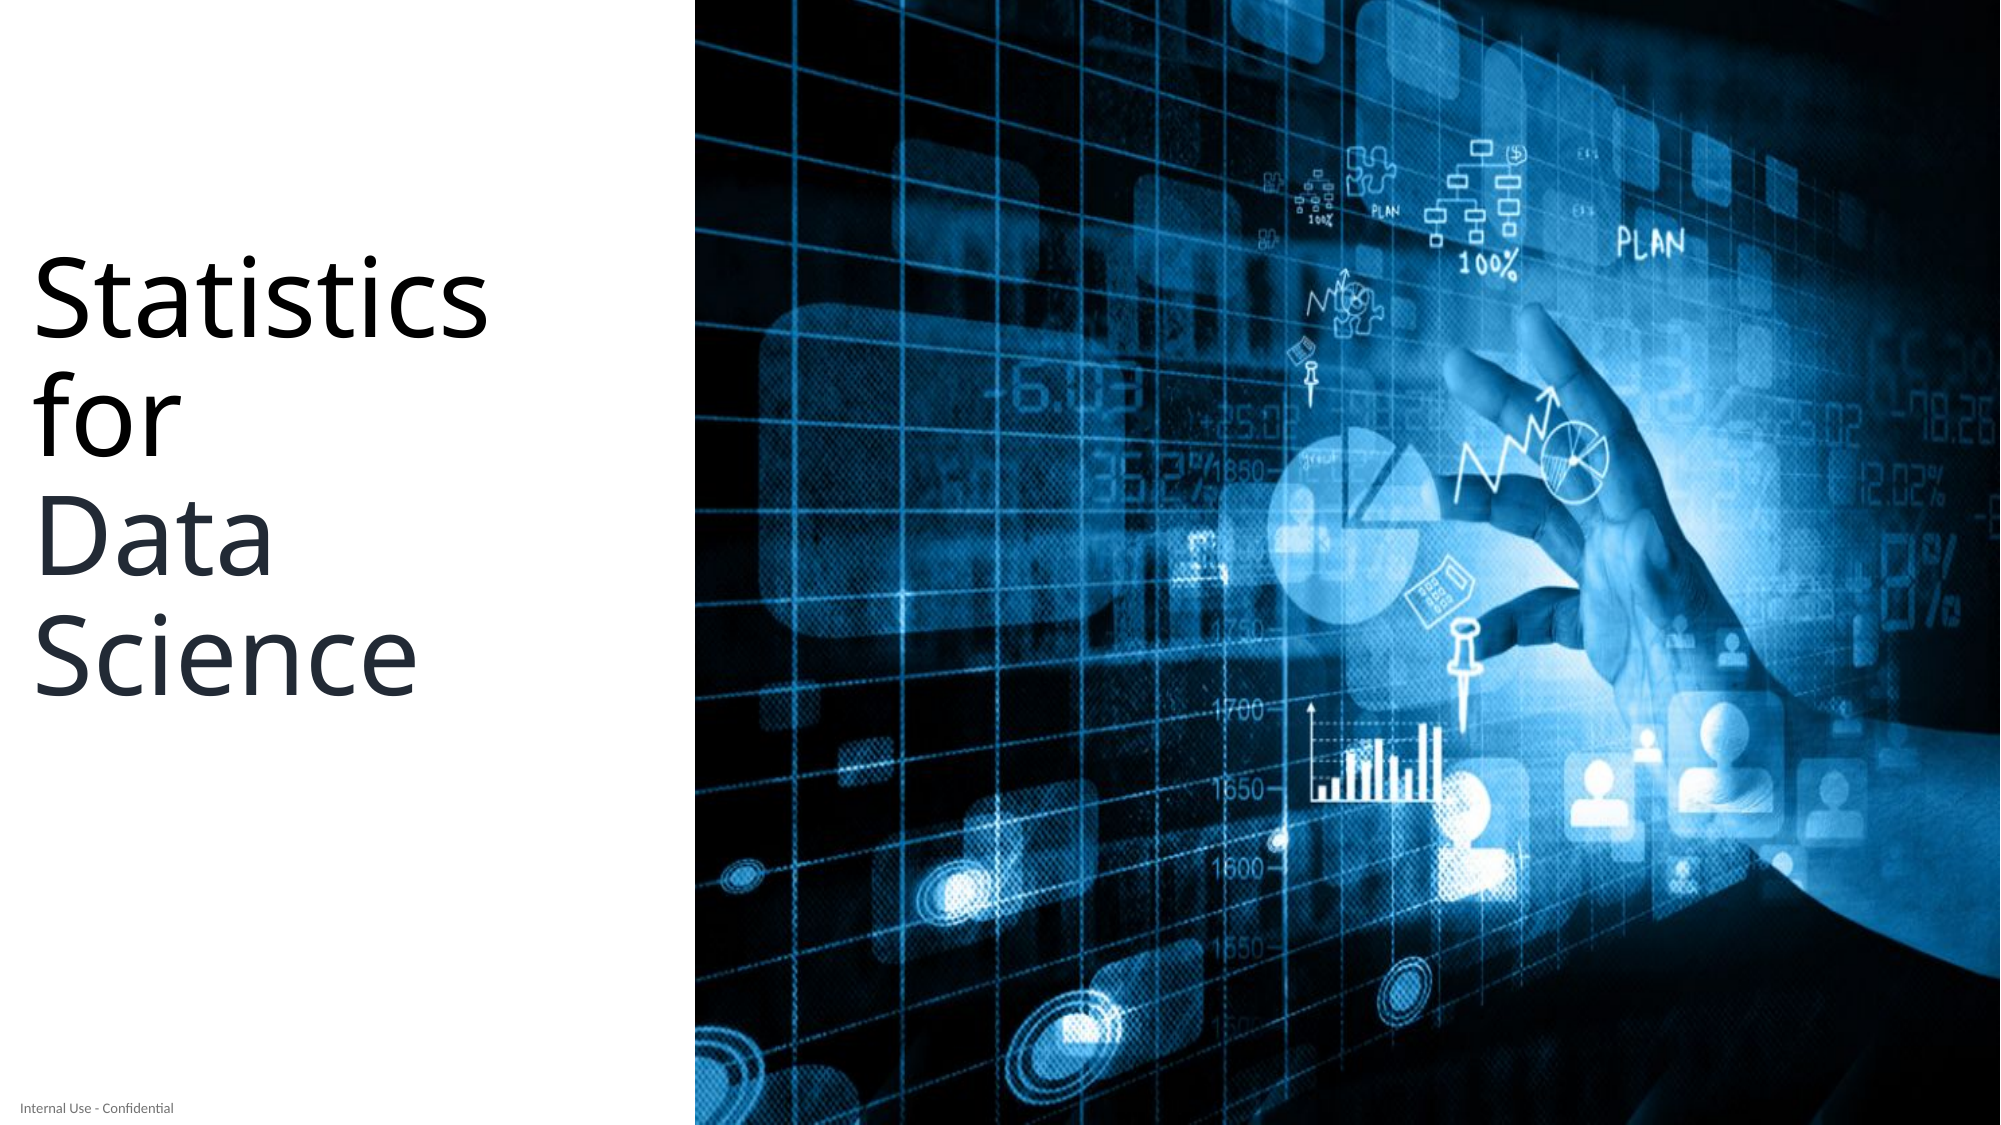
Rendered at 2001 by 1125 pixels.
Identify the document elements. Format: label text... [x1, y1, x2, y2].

title Statistics for Data Science [17, 230, 646, 895]
picture [695, 0, 2000, 1125]
